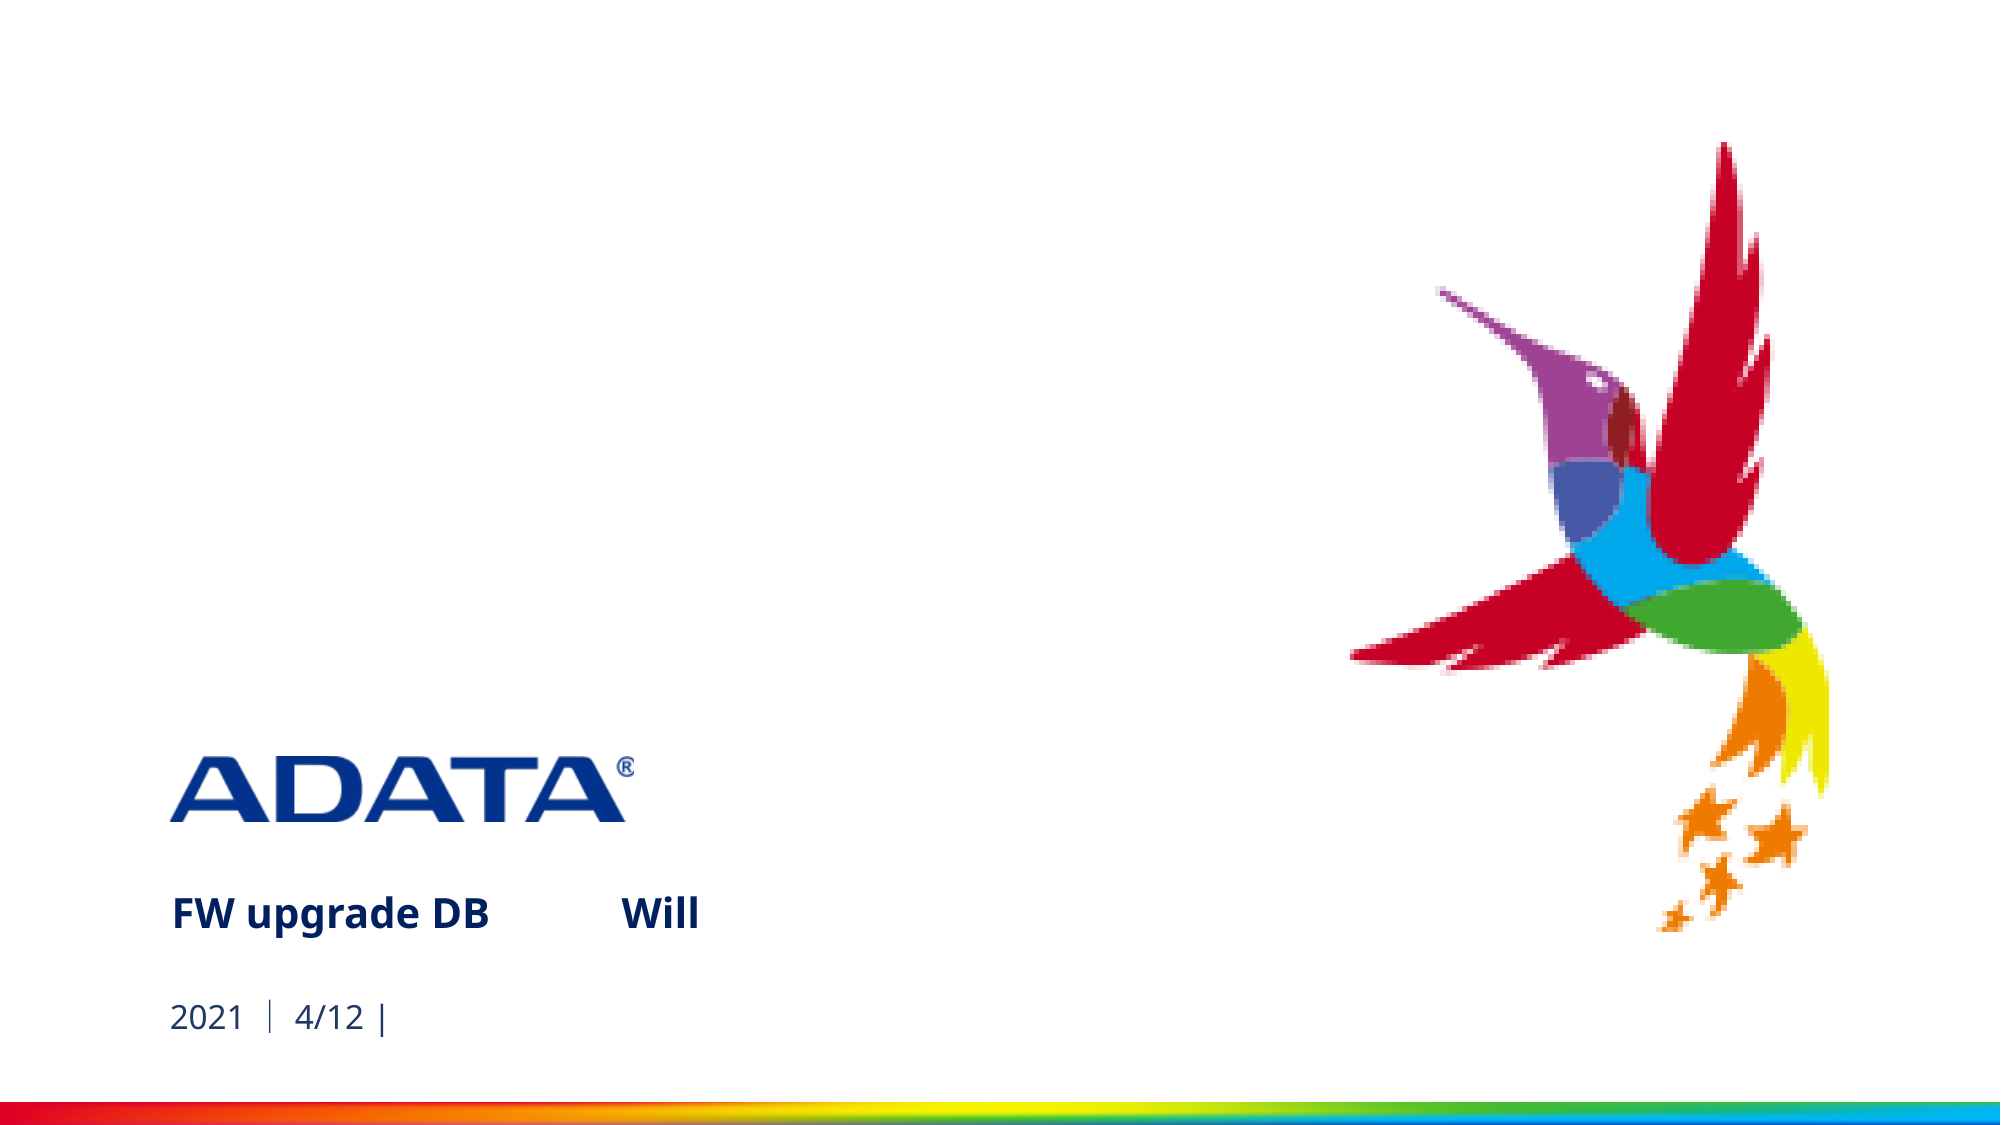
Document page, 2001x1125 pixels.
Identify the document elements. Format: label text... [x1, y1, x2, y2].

text_box 2021｜4/12 | [155, 989, 429, 1044]
picture [169, 755, 634, 822]
text_box FW upgrade DB Will [156, 879, 1268, 944]
picture [0, 1101, 2000, 1125]
picture [1349, 142, 1829, 932]
